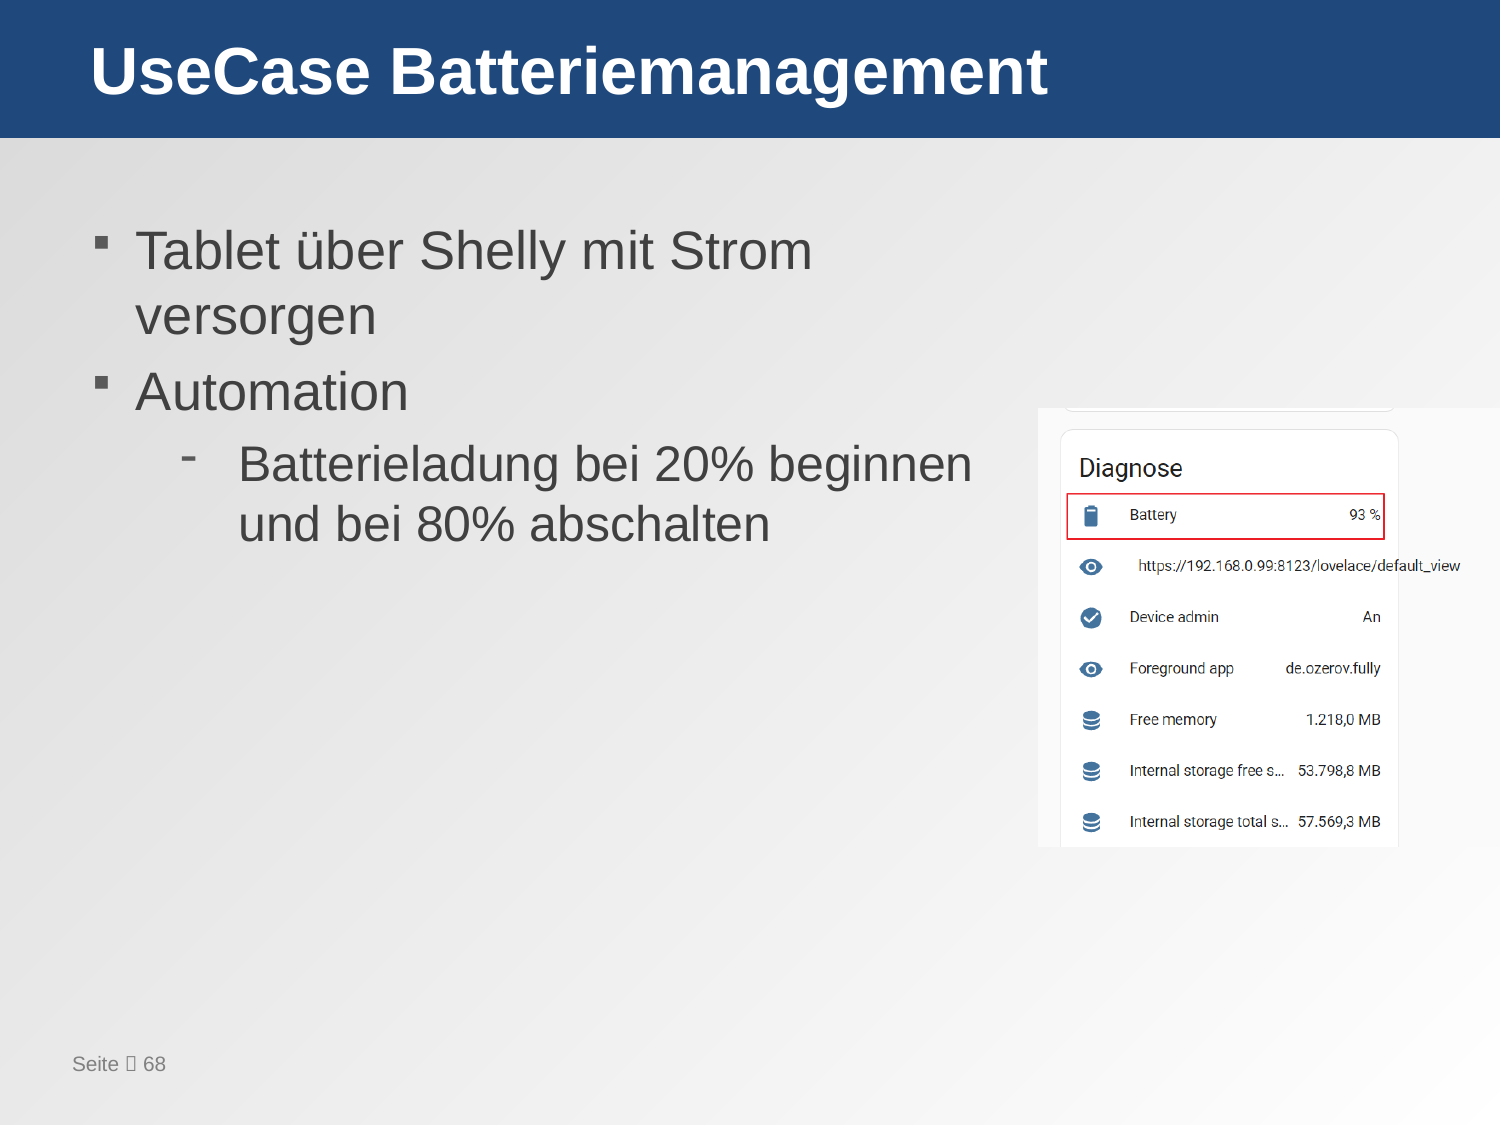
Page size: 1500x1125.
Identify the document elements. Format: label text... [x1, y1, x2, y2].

picture [1038, 408, 1500, 847]
title UseCase Batteriemanagement [75, 20, 1425, 208]
list Tablet über Shelly mit Strom versorgen Automation Batterieladung bei 20% beginnen und bei 80% abschalten [76, 208, 1058, 964]
